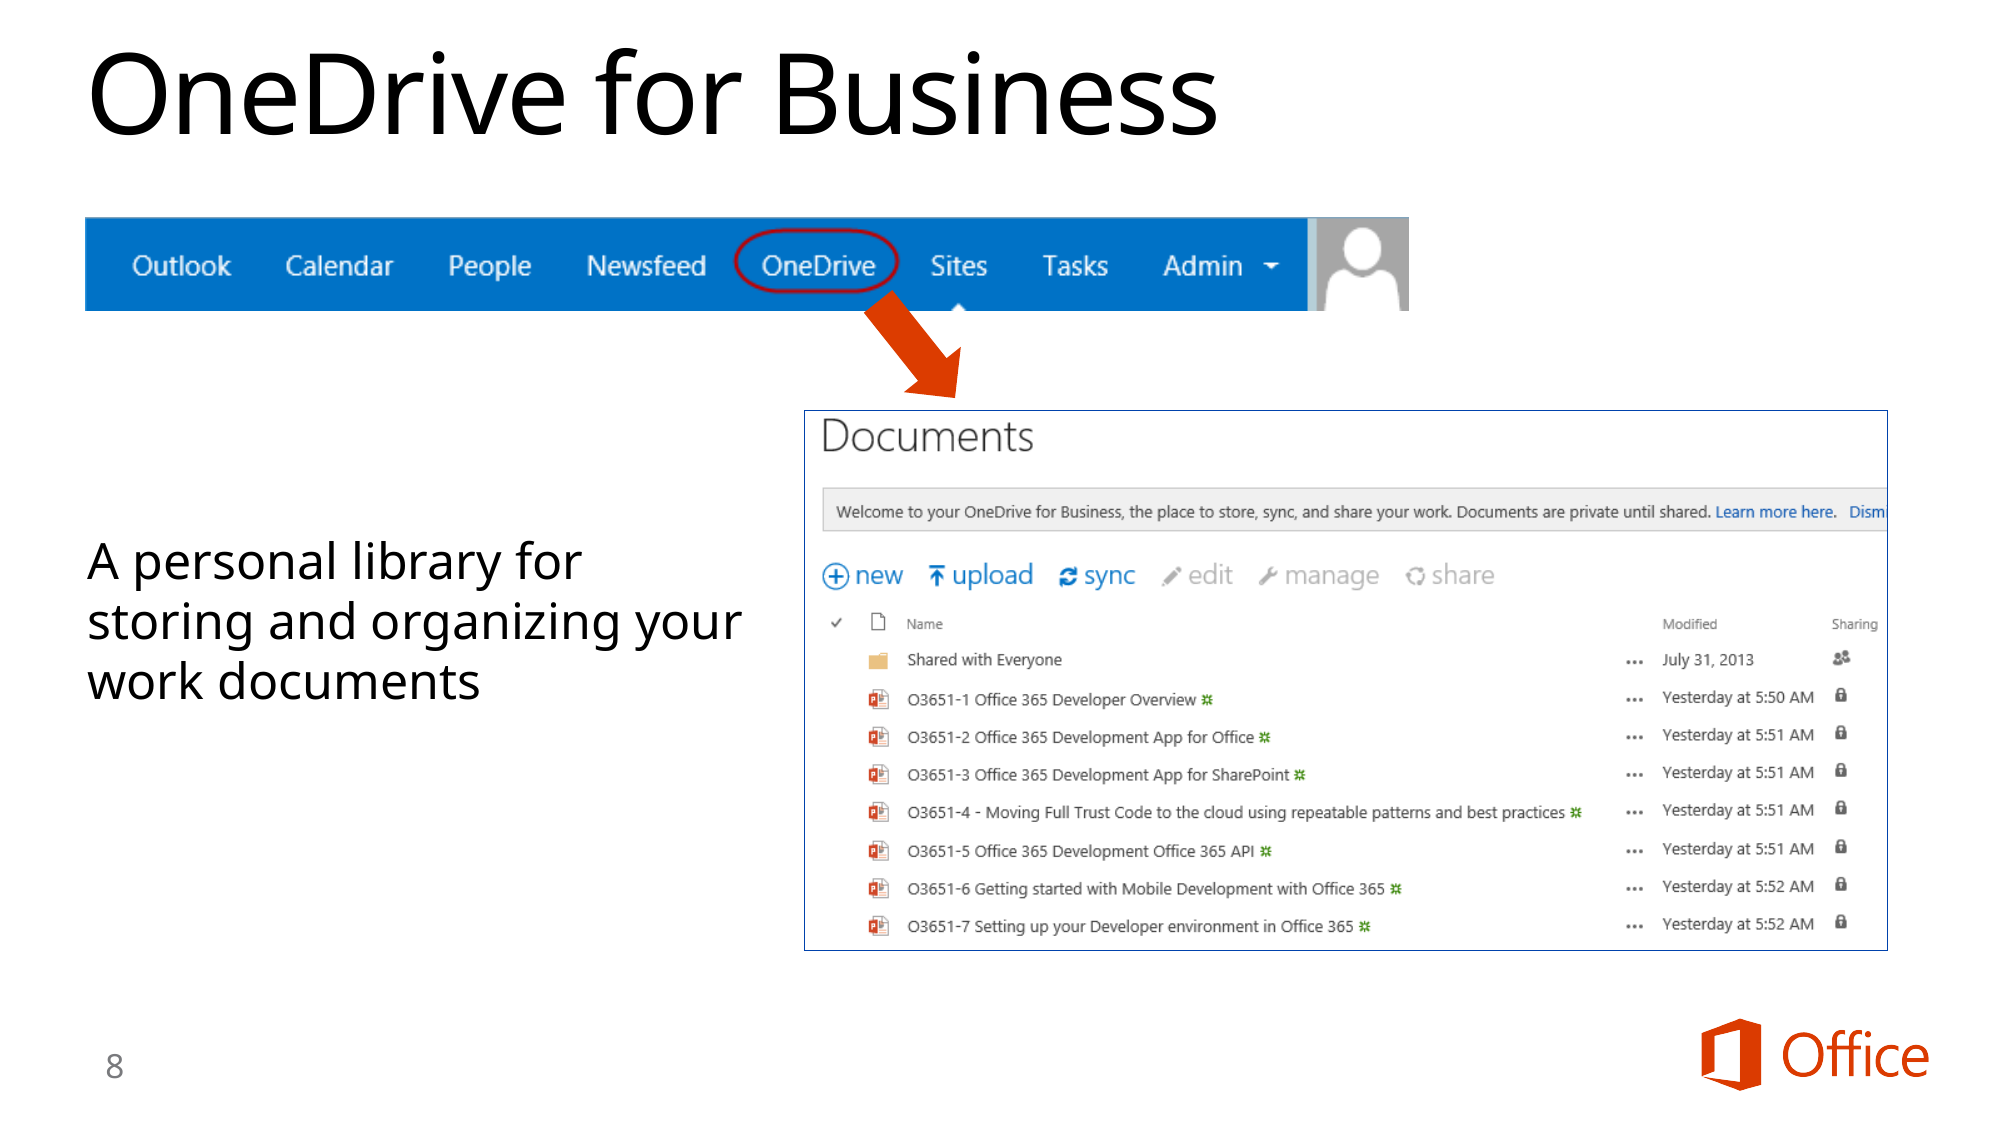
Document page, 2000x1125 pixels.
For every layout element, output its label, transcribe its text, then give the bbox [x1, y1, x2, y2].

picture [803, 410, 1889, 951]
text_box A personal library for storing and organizing your work documents [87, 529, 748, 710]
slide_number 8 [85, 1049, 178, 1086]
picture [1670, 987, 1960, 1122]
title OneDrive for Business [85, 37, 1914, 161]
text_box [863, 312, 962, 399]
picture [84, 217, 1410, 312]
